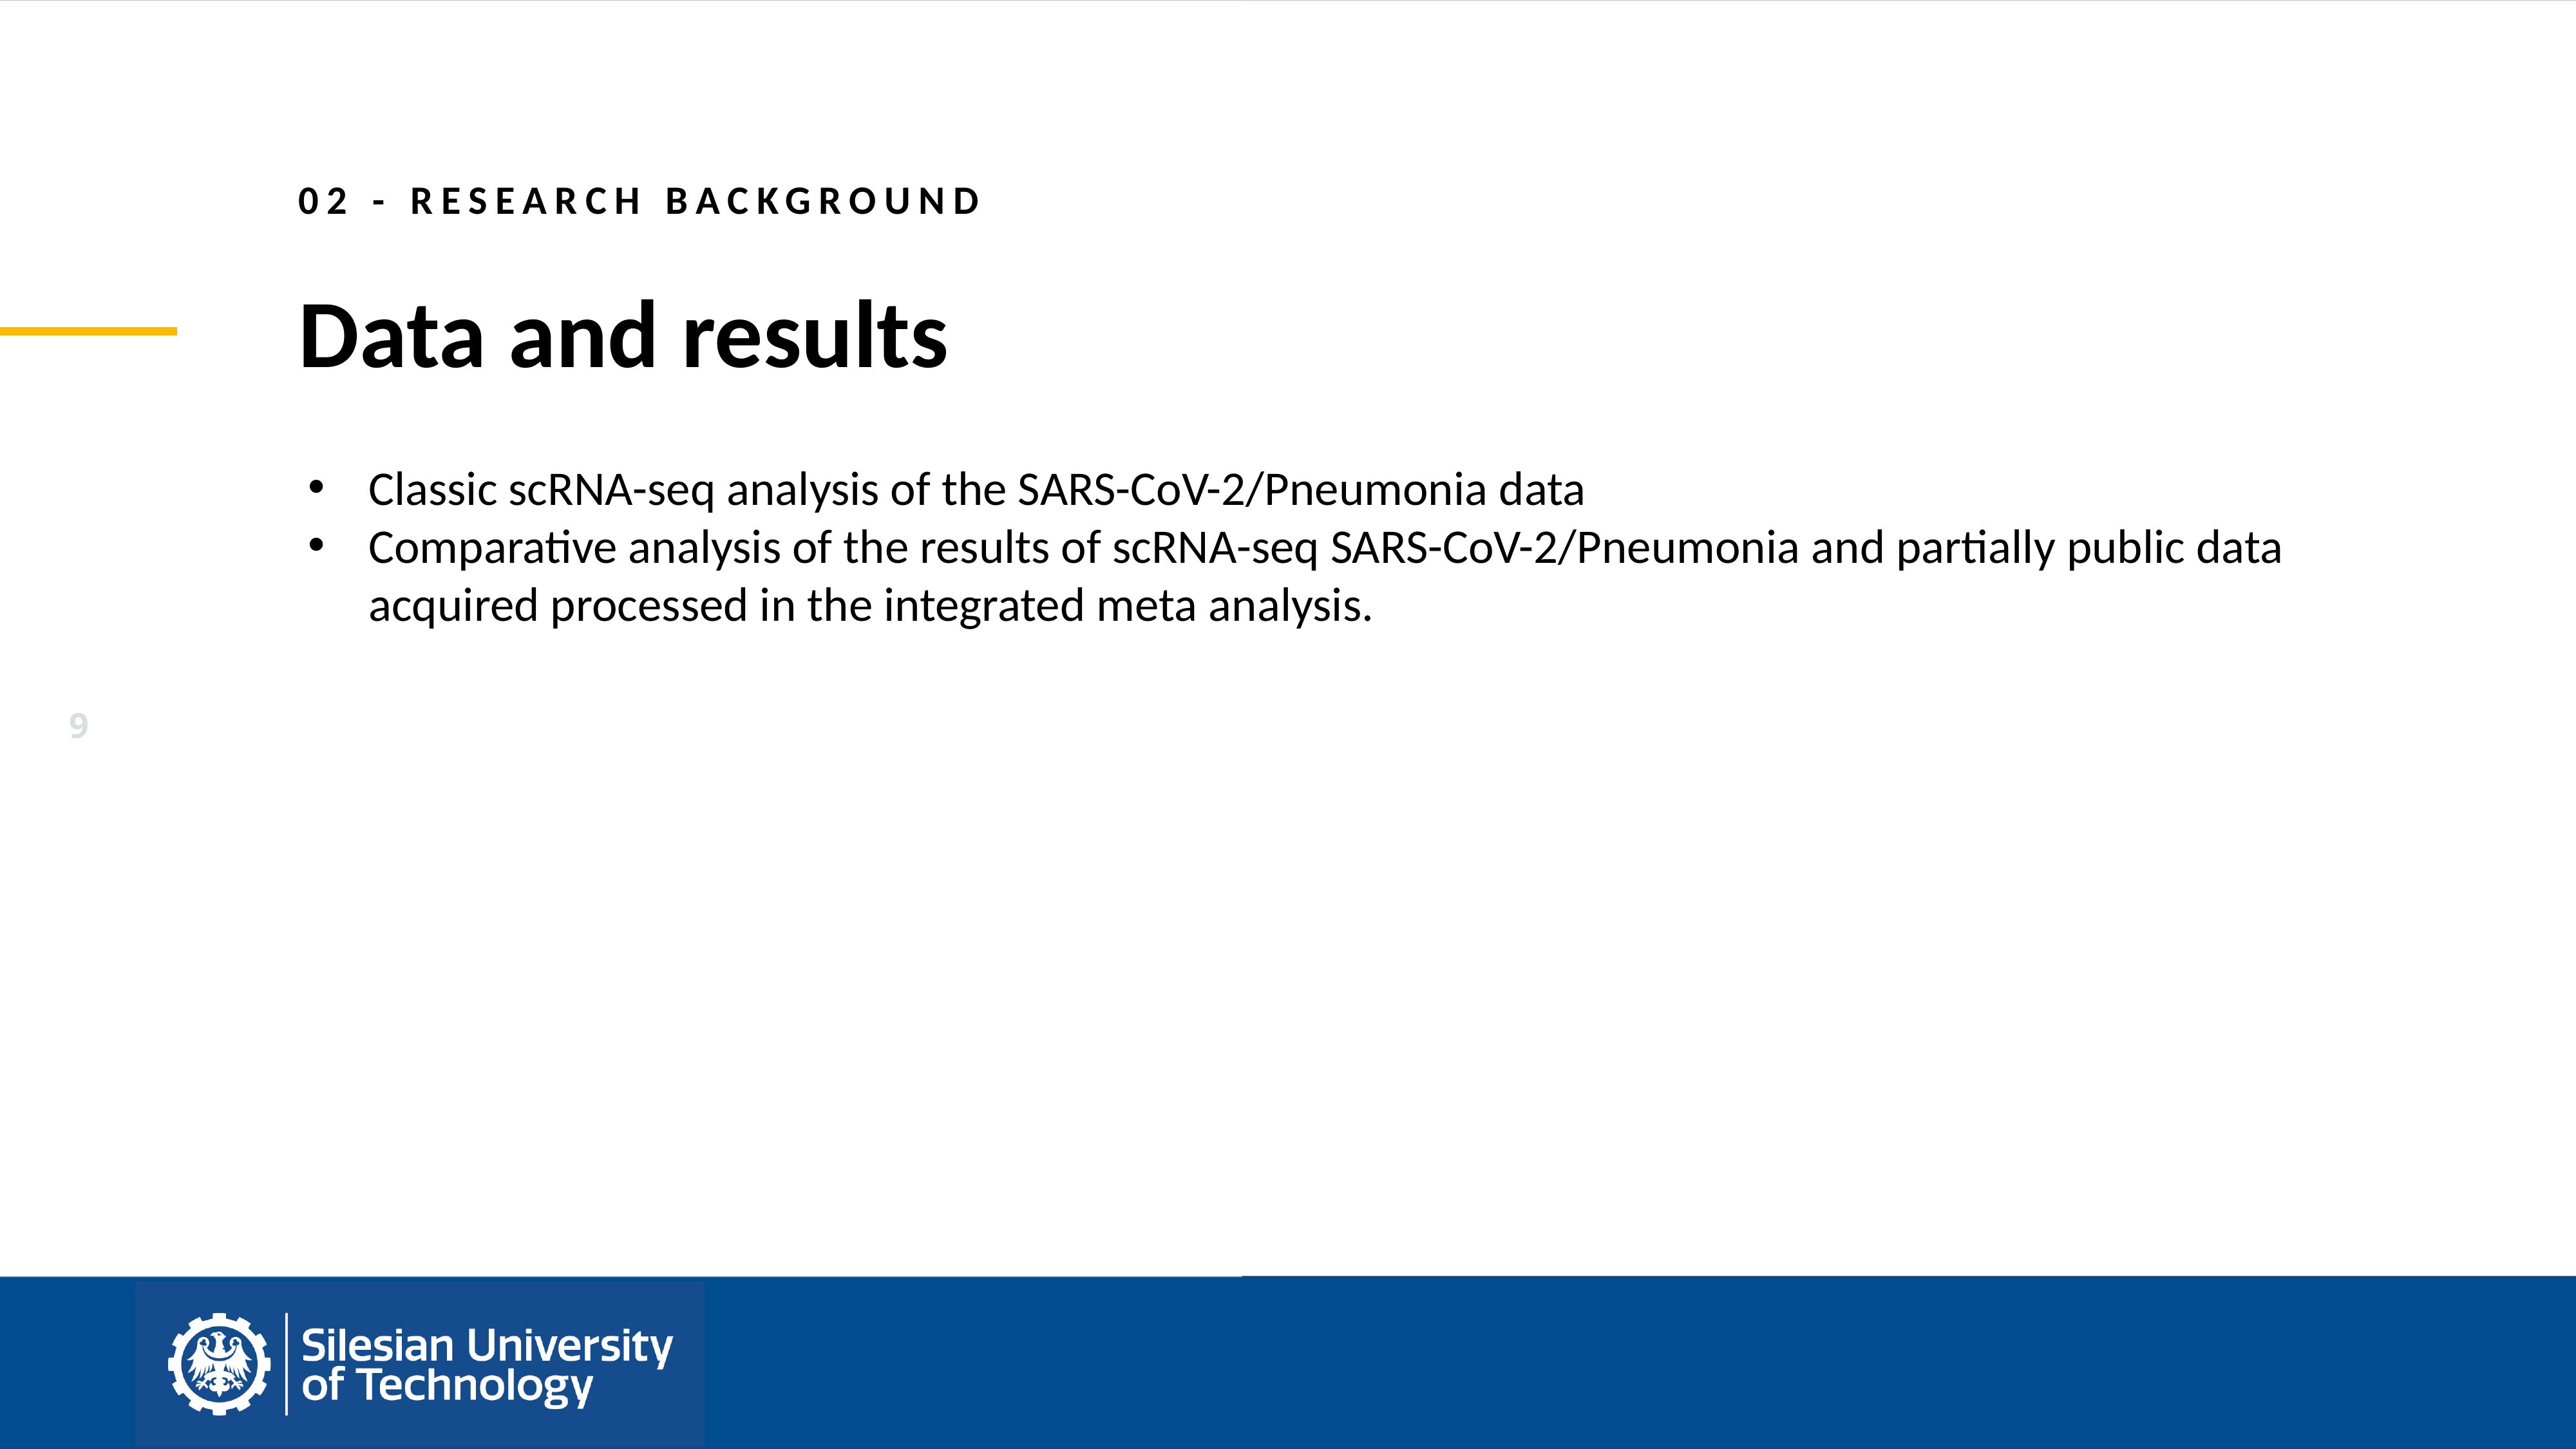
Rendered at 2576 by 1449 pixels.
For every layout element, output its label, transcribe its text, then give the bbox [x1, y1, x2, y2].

picture [0, 0, 2576, 1449]
text_box Data and results [298, 270, 1117, 387]
text_box 02 - Research background [298, 174, 1034, 223]
text_box Classic scRNA-seq analysis of the SARS-CoV-2/Pneumonia data Comparative analysis of the results of scRNA-seq SARS-CoV-2/Pneumonia and partially public data acquired processed in the integrated meta analysis. [298, 452, 2378, 636]
